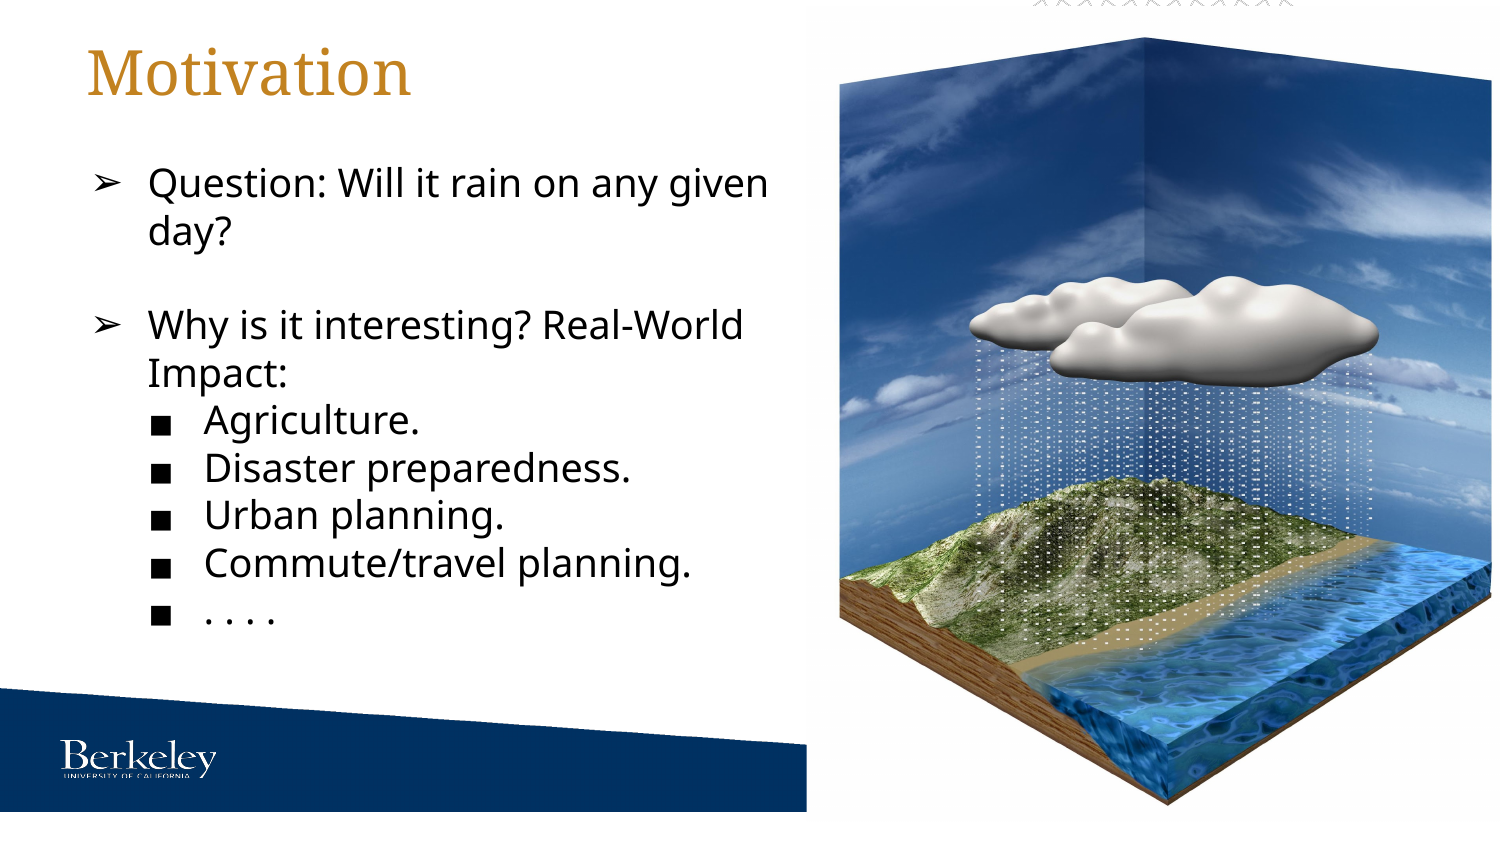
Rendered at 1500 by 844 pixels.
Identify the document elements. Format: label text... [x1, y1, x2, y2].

title Motivation [70, 0, 1345, 142]
picture [0, 6, 1500, 822]
text_box Question: Will it rain on any given day? Why is it interesting? Real-World Impact: Agriculture. Disaster preparedness. Urban planning. Commute/travel planning. . . . . [57, 142, 801, 648]
